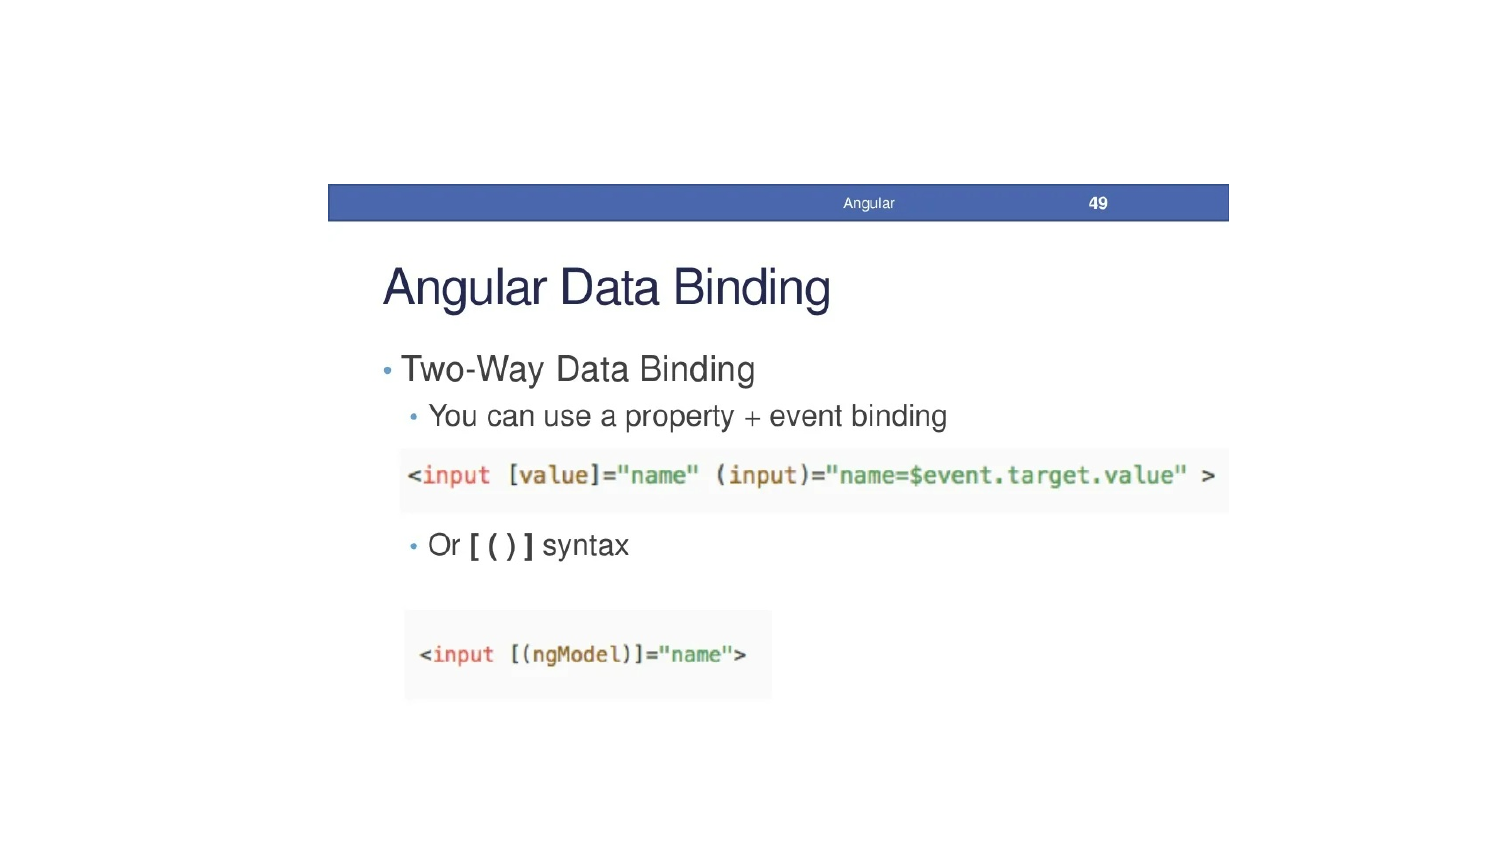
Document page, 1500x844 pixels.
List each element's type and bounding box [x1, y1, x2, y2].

picture [327, 184, 1229, 844]
